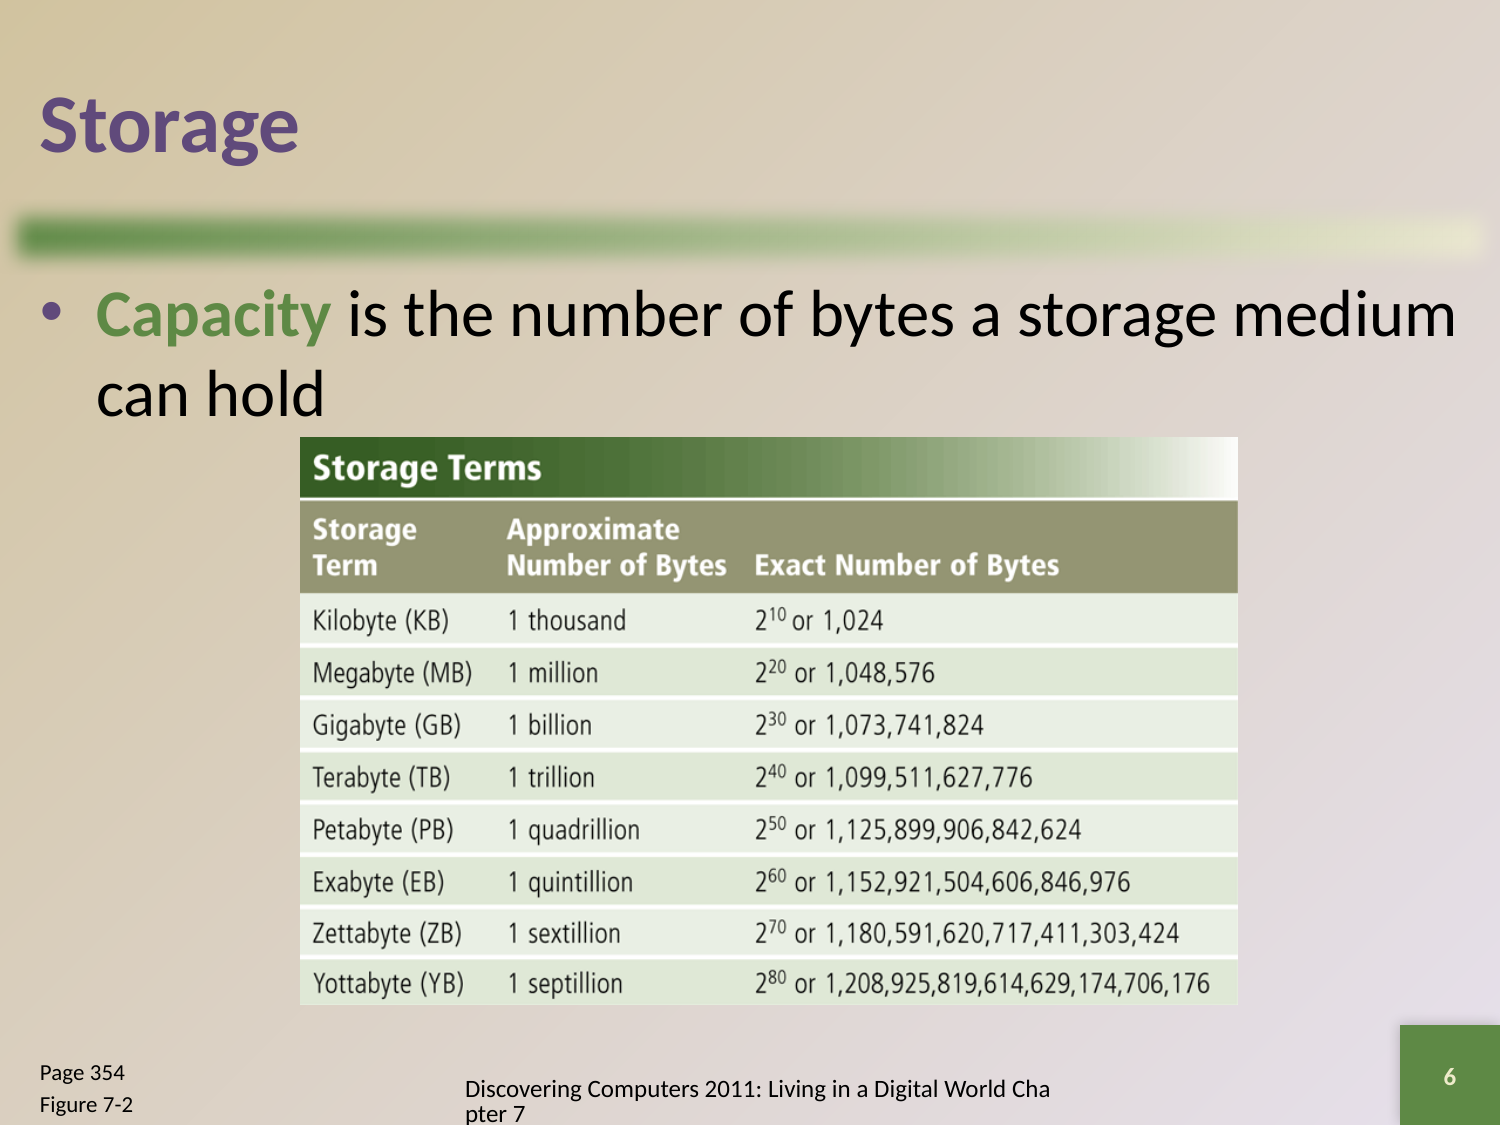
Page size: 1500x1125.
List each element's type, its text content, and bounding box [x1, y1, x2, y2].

footer Discovering Computers 2011: Living in a Digital World Chapter 7 [450, 1050, 1075, 1125]
slide_number 6 [1400, 1025, 1500, 1125]
title Storage [24, 24, 1475, 213]
list Capacity is the number of bytes a storage medium can hold [24, 262, 1475, 1025]
list Page 354 Figure 7-2 [24, 1050, 300, 1125]
picture [299, 437, 1238, 1005]
